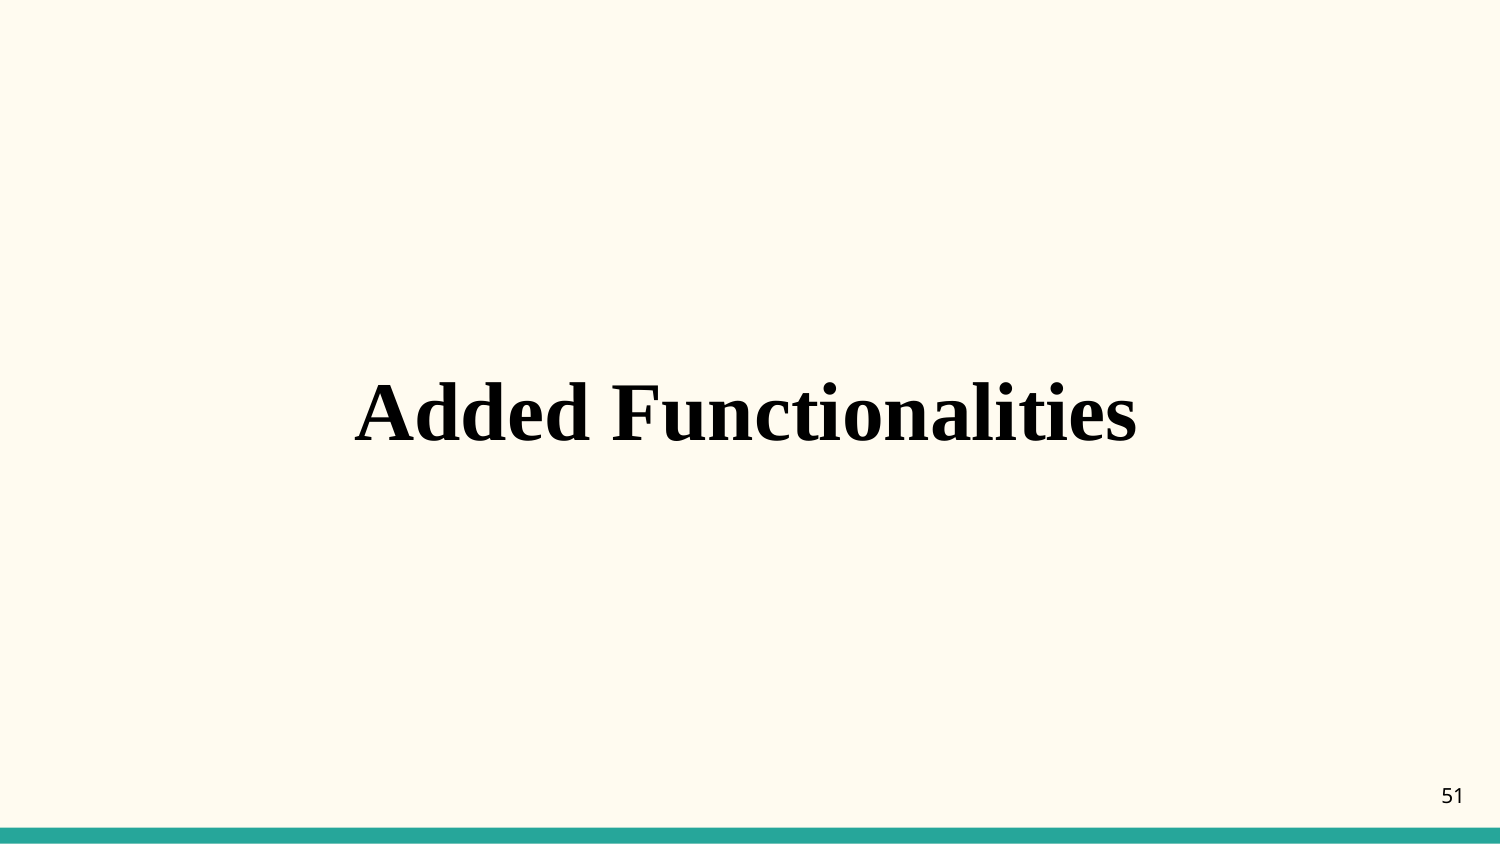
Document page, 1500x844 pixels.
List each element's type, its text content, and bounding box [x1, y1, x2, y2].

slide_number ‹#› [1389, 764, 1480, 830]
title Added Functionalities [339, 341, 1311, 569]
